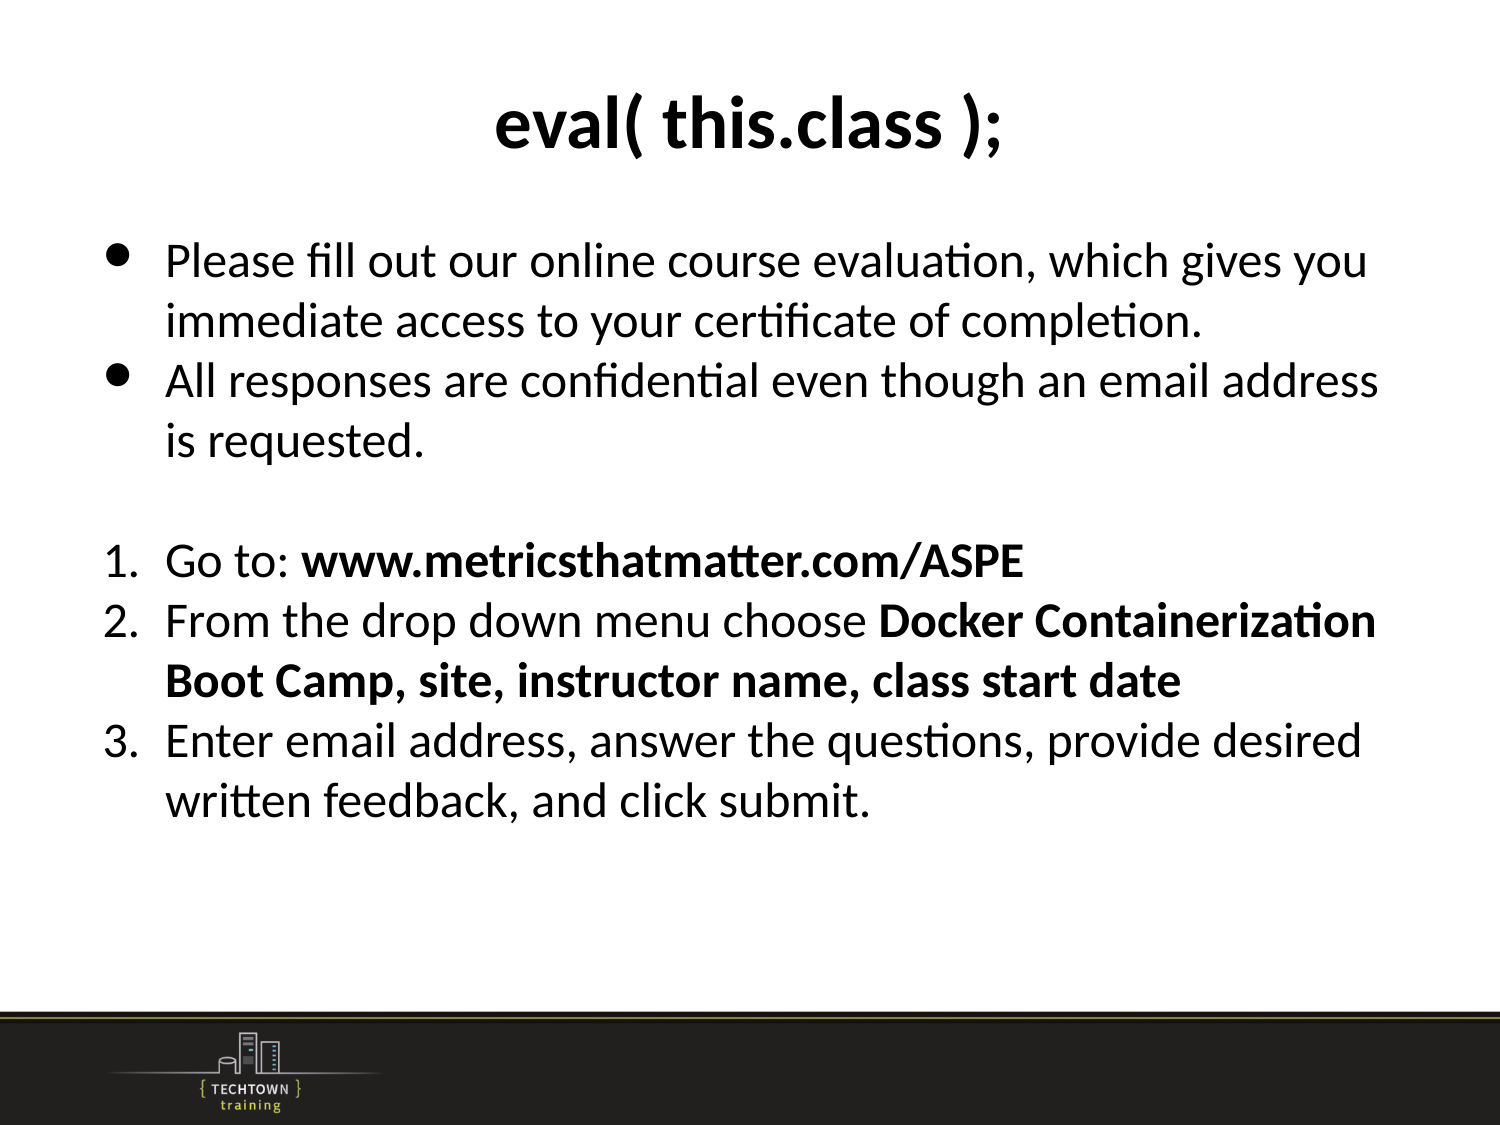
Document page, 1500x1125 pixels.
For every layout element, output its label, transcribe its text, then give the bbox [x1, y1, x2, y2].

text_box Please fill out our online course evaluation, which gives you immediate access to your certificate of completion. All responses are confidential even though an email address is requested. Go to: www.metricsthatmatter.com/ASPE From the drop down menu choose Docker Containerization Boot Camp, site, instructor name, class start date Enter email address, answer the questions, provide desired written feedback, and click submit. [74, 212, 1425, 992]
title eval( this.class ); [75, 24, 1425, 212]
picture [0, 0, 1500, 1125]
